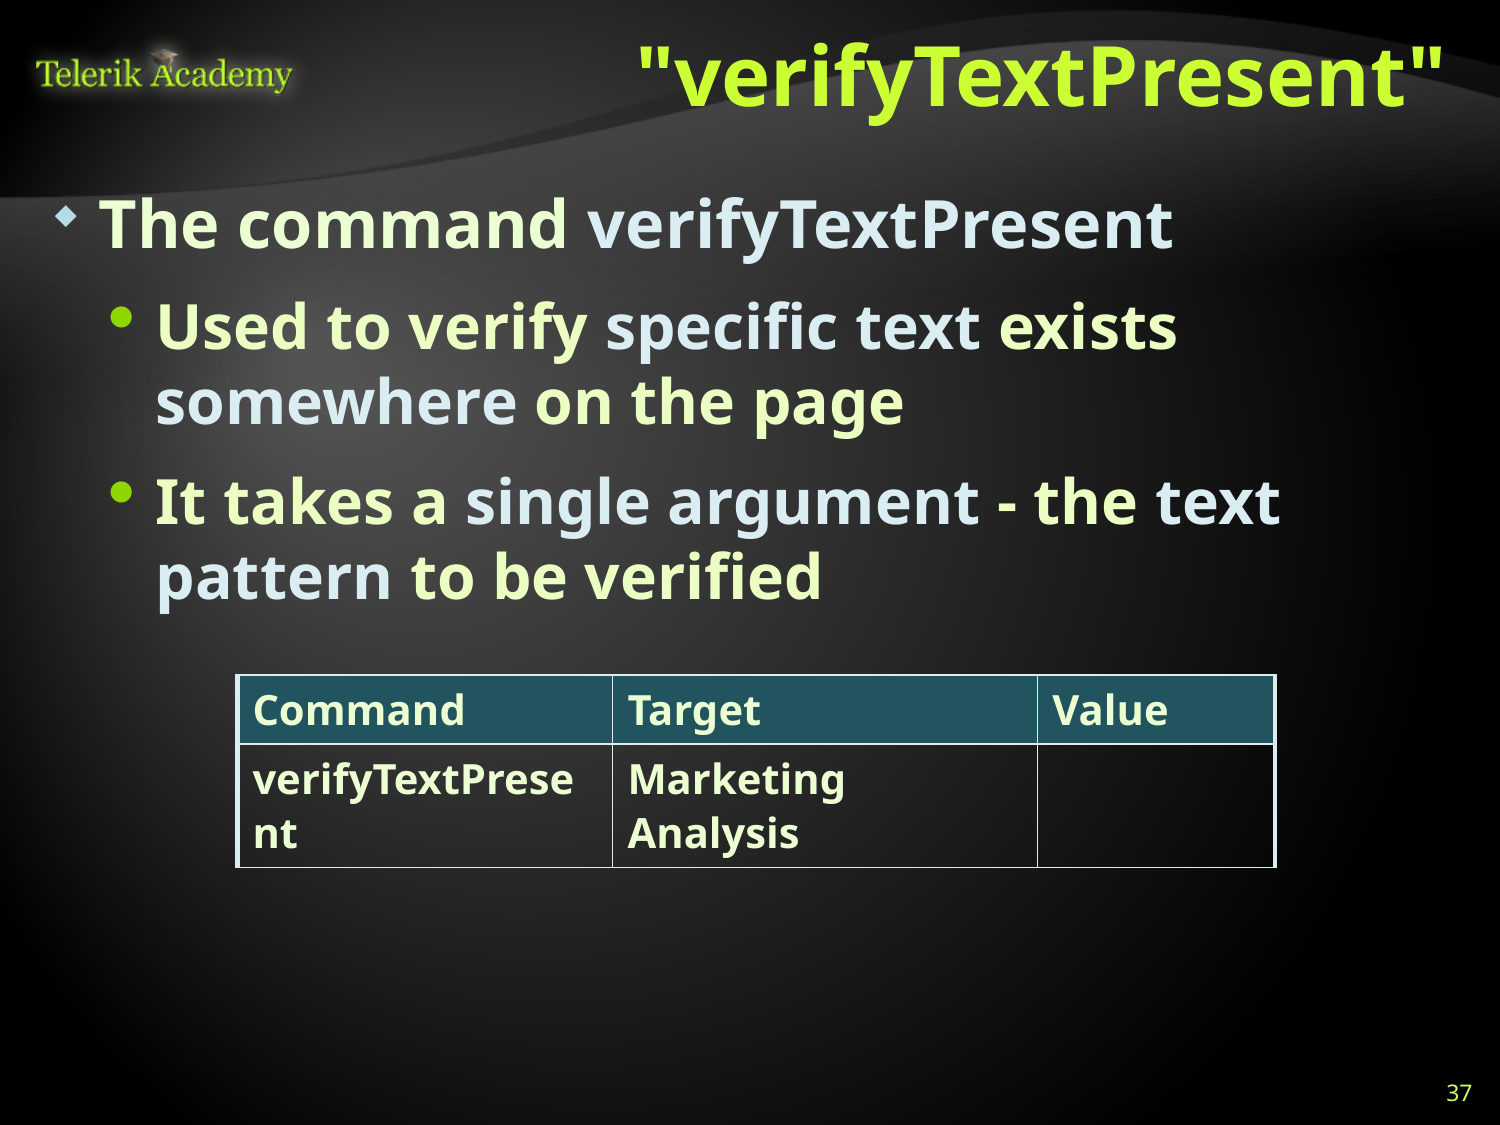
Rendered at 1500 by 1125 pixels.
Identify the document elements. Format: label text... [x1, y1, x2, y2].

title "verifyTextPresent" [300, 12, 1463, 150]
table_header Command [240, 676, 612, 743]
table_cell Marketing Analysis [613, 745, 1037, 867]
list The command verifyTextPresent Used to verify specific text exists somewhere on the page It takes a single argument - the text pattern to be verified [37, 174, 1463, 638]
table_cell verifyTextPresent [240, 745, 612, 867]
table_cell [1038, 745, 1273, 867]
table_header Value [1038, 676, 1273, 743]
picture [0, 0, 1500, 1125]
table_header Target [613, 676, 1037, 743]
slide_number 37 [1412, 1074, 1488, 1113]
